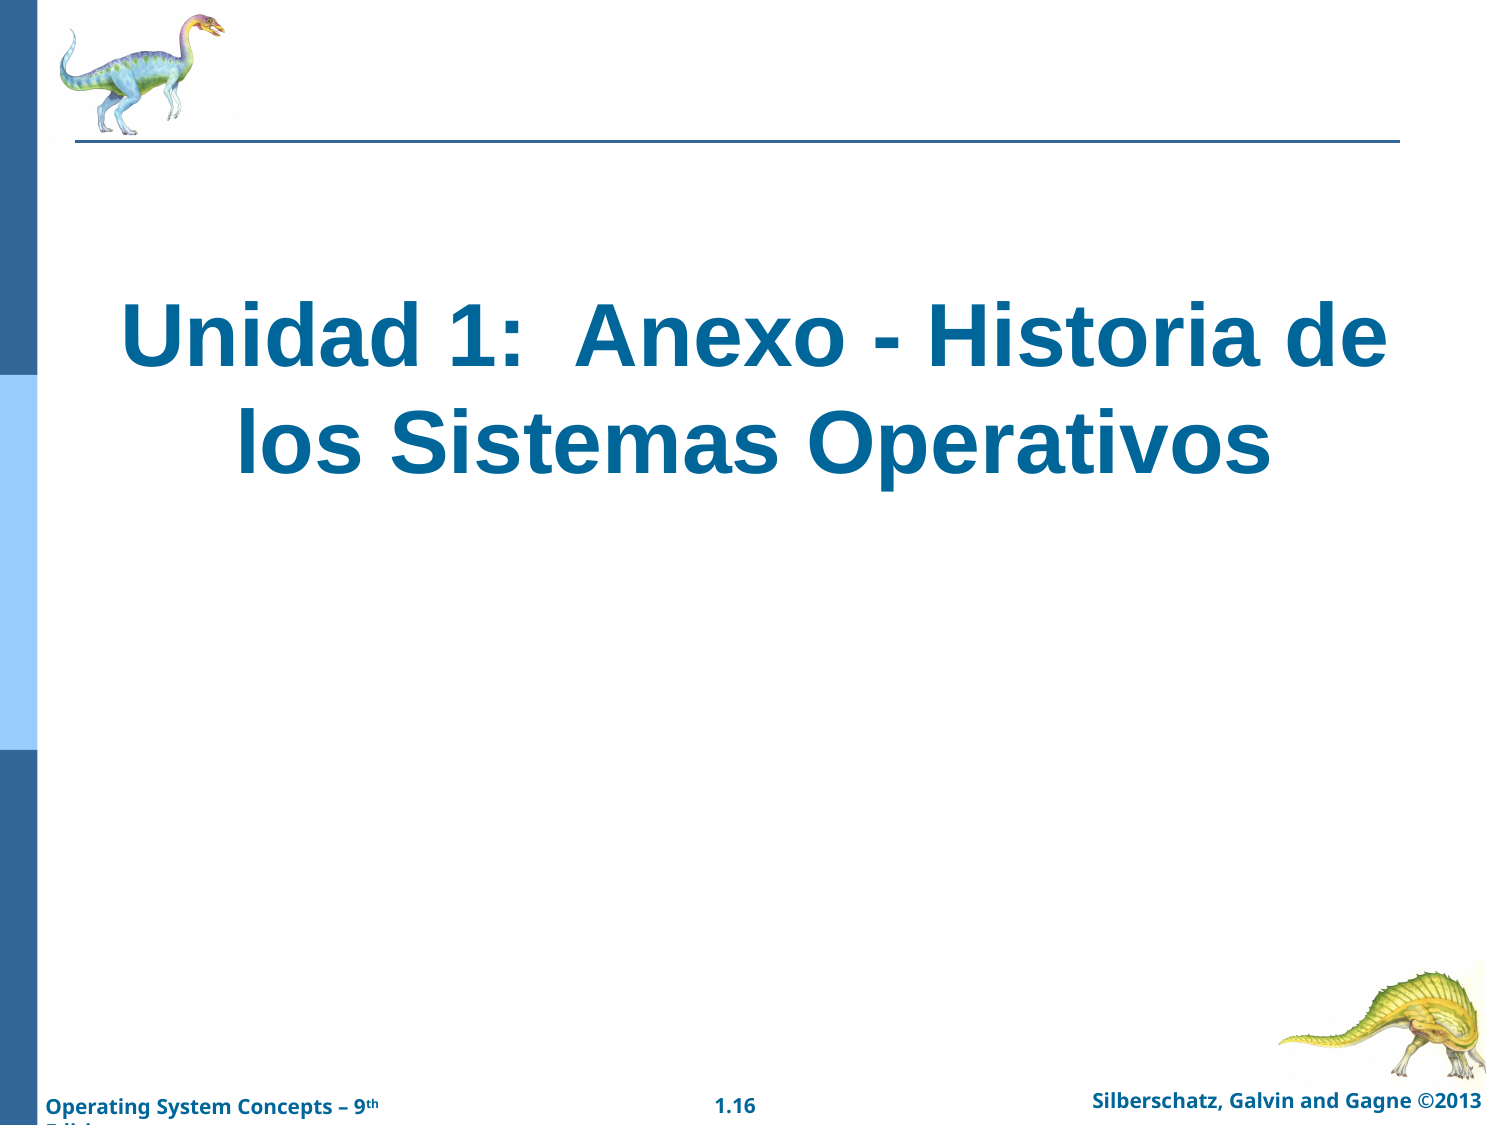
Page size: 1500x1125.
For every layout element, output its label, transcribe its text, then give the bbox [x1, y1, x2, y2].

picture [46, 0, 243, 149]
picture [1275, 959, 1486, 1090]
title Unidad 1: Anexo - Historia de los Sistemas Operativos [60, 311, 1449, 500]
